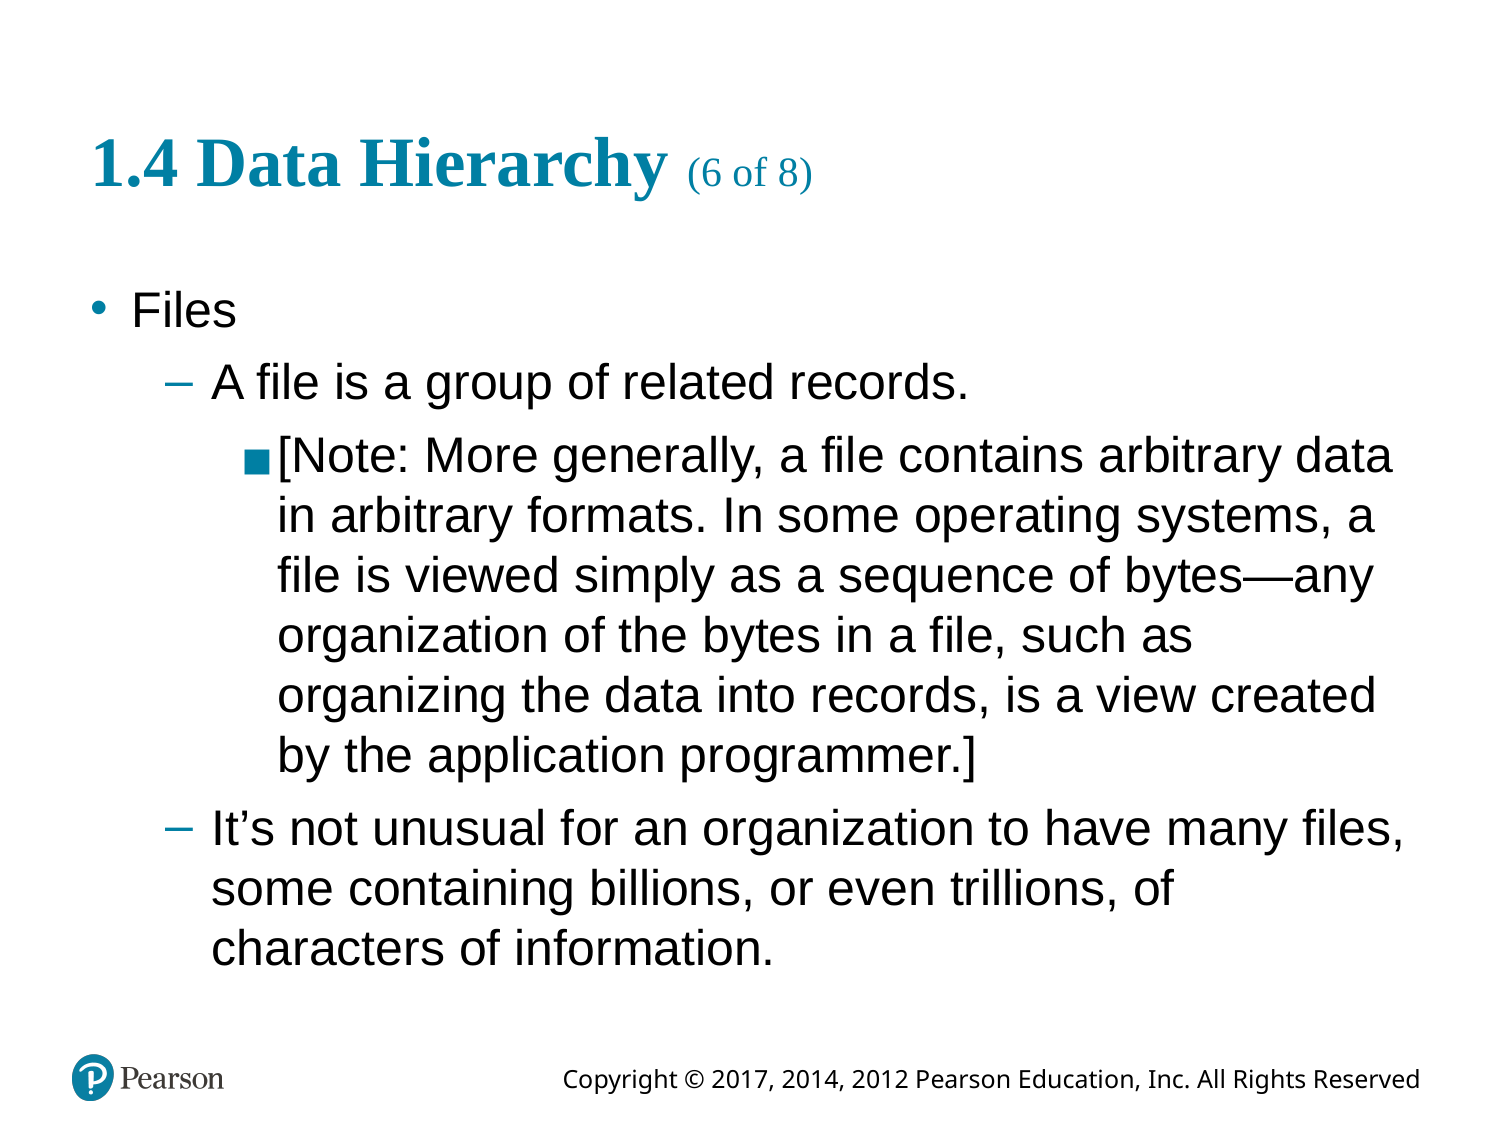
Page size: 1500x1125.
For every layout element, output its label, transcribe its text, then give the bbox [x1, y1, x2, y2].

list Files A file is a group of related records. [Note: More generally, a file contains arbitrary data in arbitrary formats. In some operating systems, a file is viewed simply as a sequence of bytes—any organization of the bytes in a file, such as organizing the data into records, is a view created by the application programmer.] It’s not unusual for an organization to have many files, some containing billions, or even trillions, of characters of information. [75, 262, 1425, 1005]
title 1.4 Data Hierarchy (6 of 8) [75, 35, 1425, 216]
picture [80, 1063, 106, 1088]
picture [98, 1054, 224, 1101]
picture [72, 1087, 83, 1101]
picture [72, 1054, 88, 1070]
